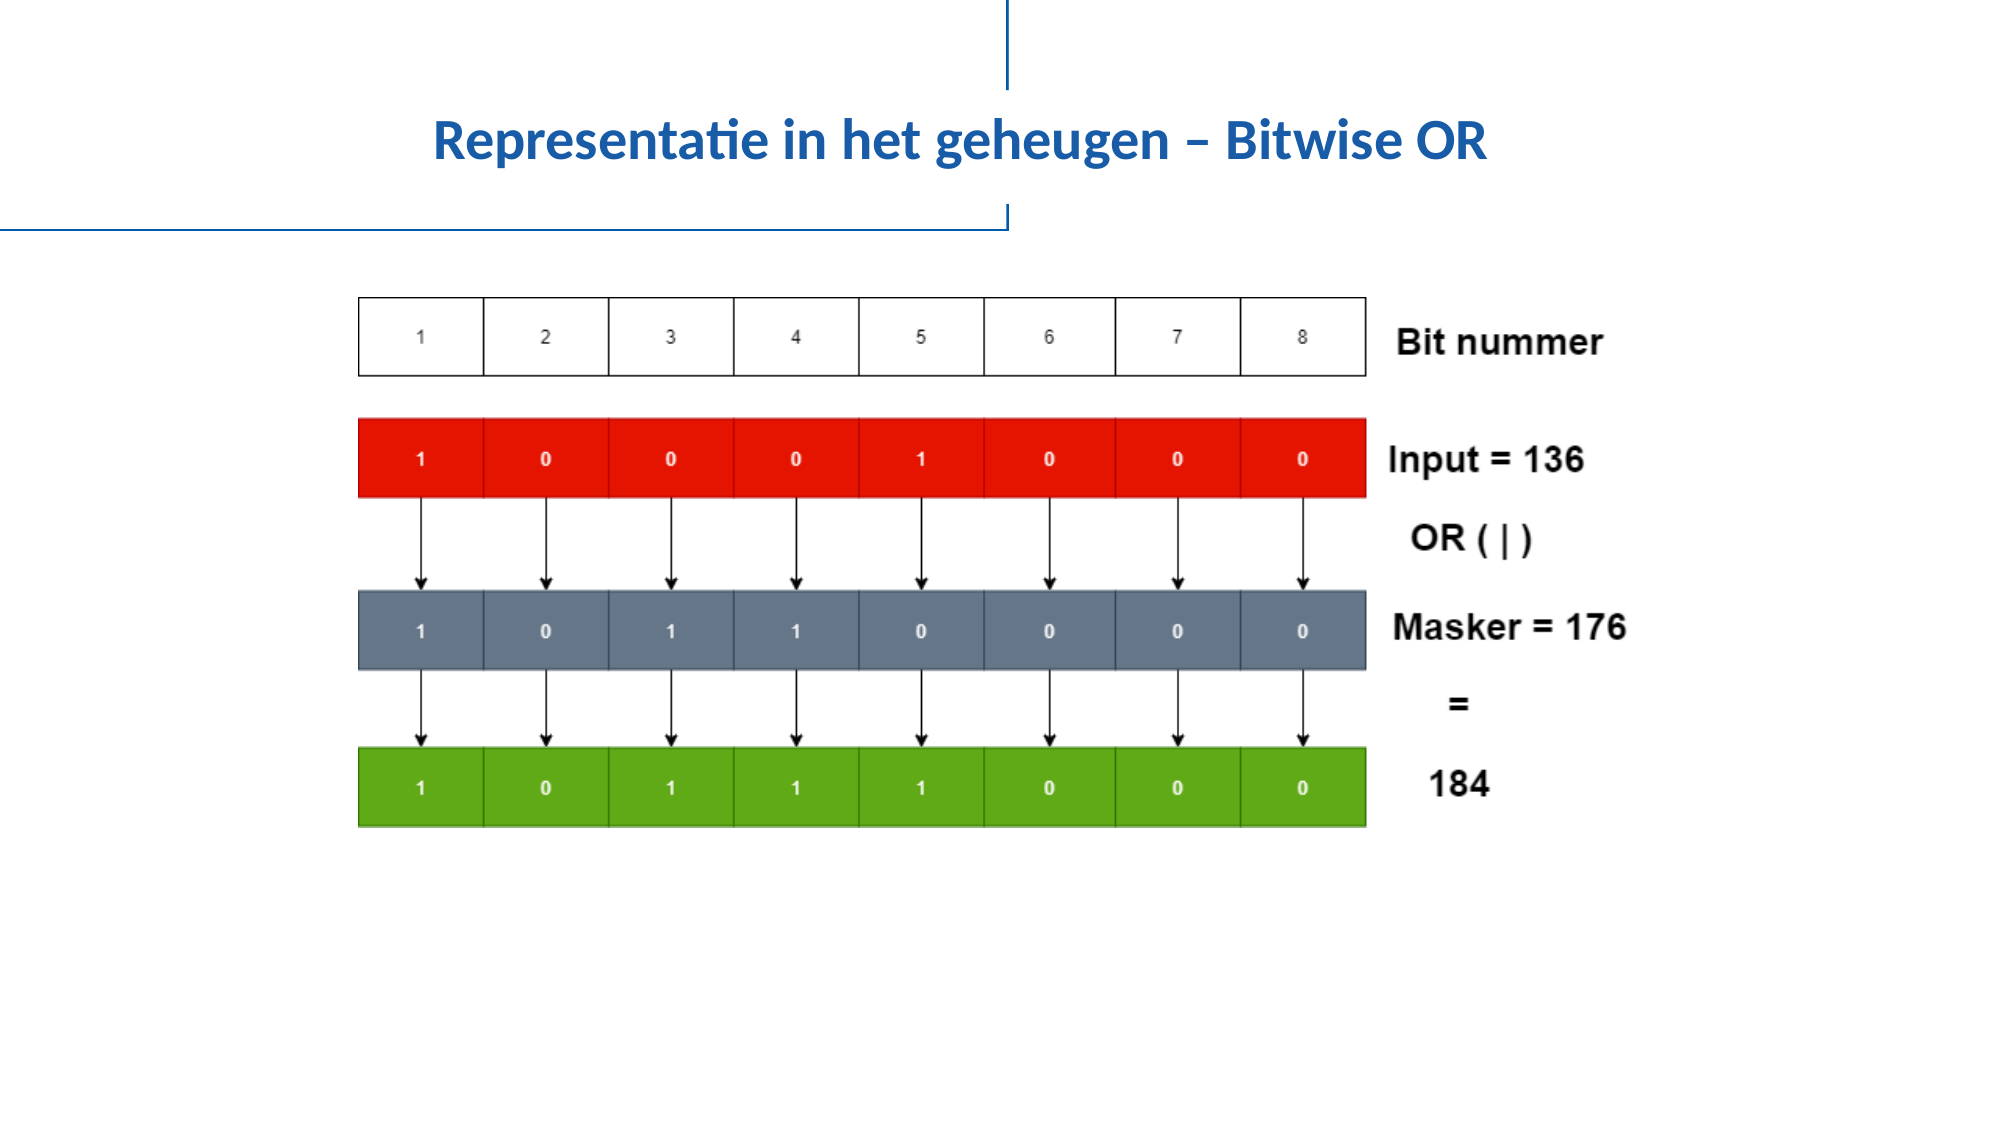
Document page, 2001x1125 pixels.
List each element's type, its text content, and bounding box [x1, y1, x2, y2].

picture [358, 297, 1642, 828]
picture [0, 0, 1009, 231]
title Representatie in het geheugen – Bitwise OR [433, 112, 1842, 169]
